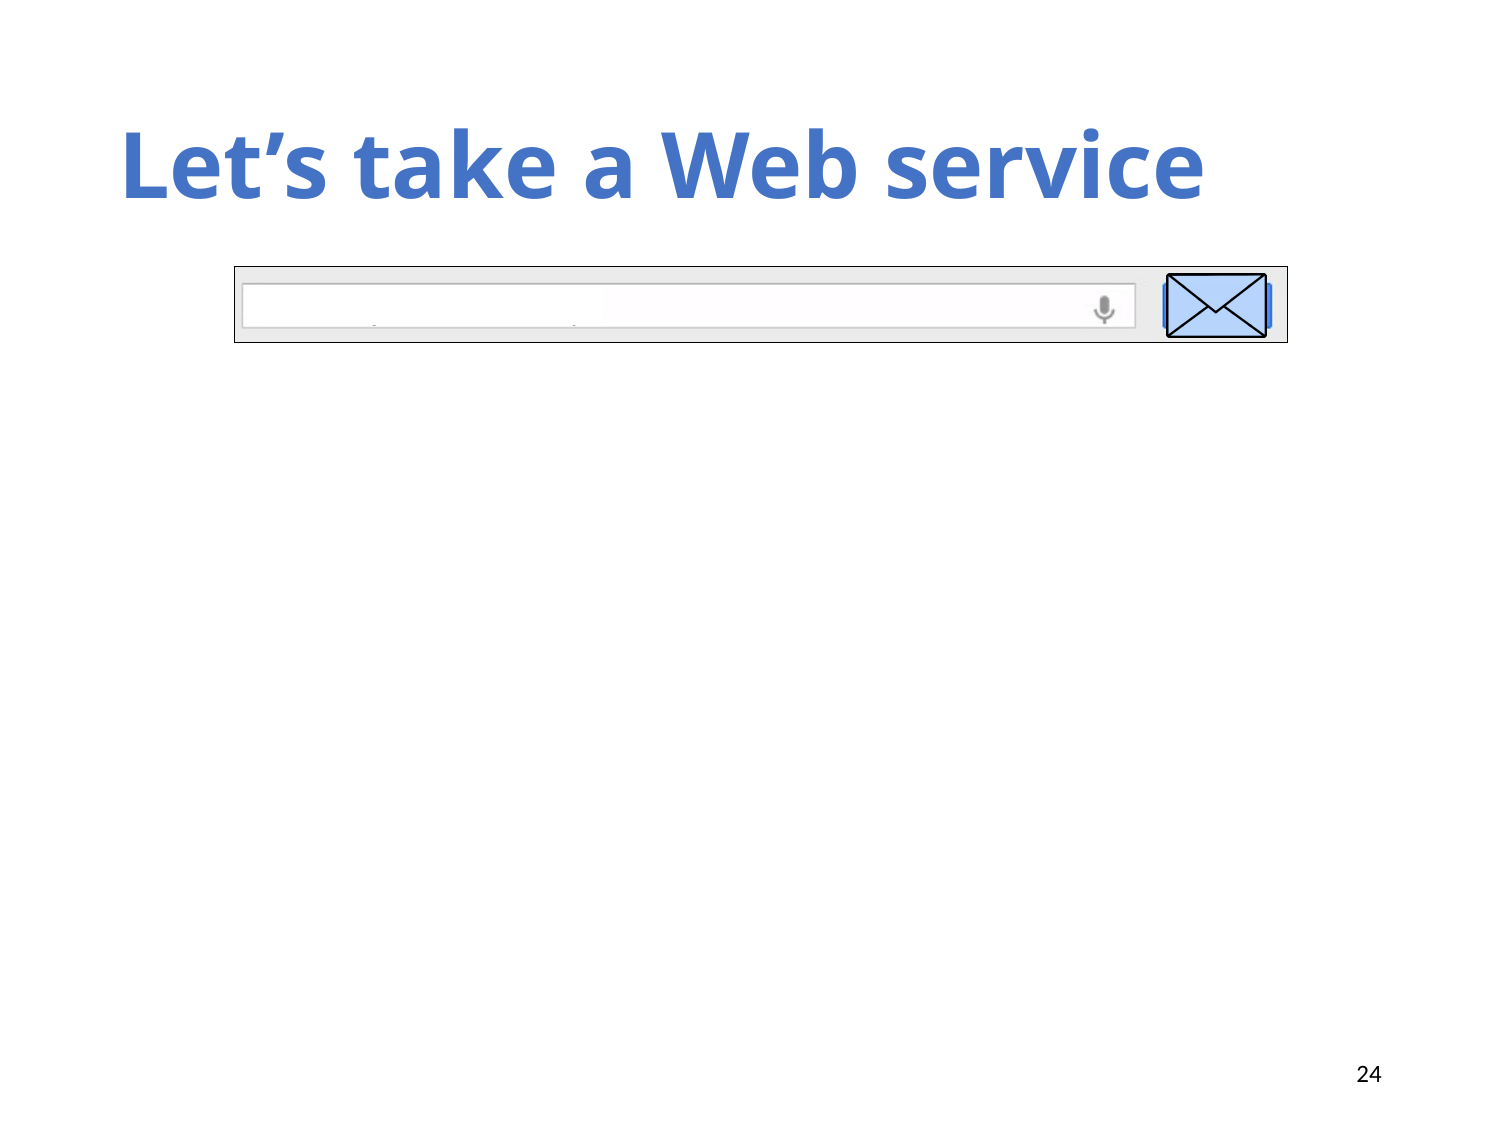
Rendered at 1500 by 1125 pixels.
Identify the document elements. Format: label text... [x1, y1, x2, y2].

slide_number 24 [1059, 1042, 1397, 1103]
picture [234, 266, 1288, 343]
title Let’s take a Web service [103, 59, 1397, 278]
